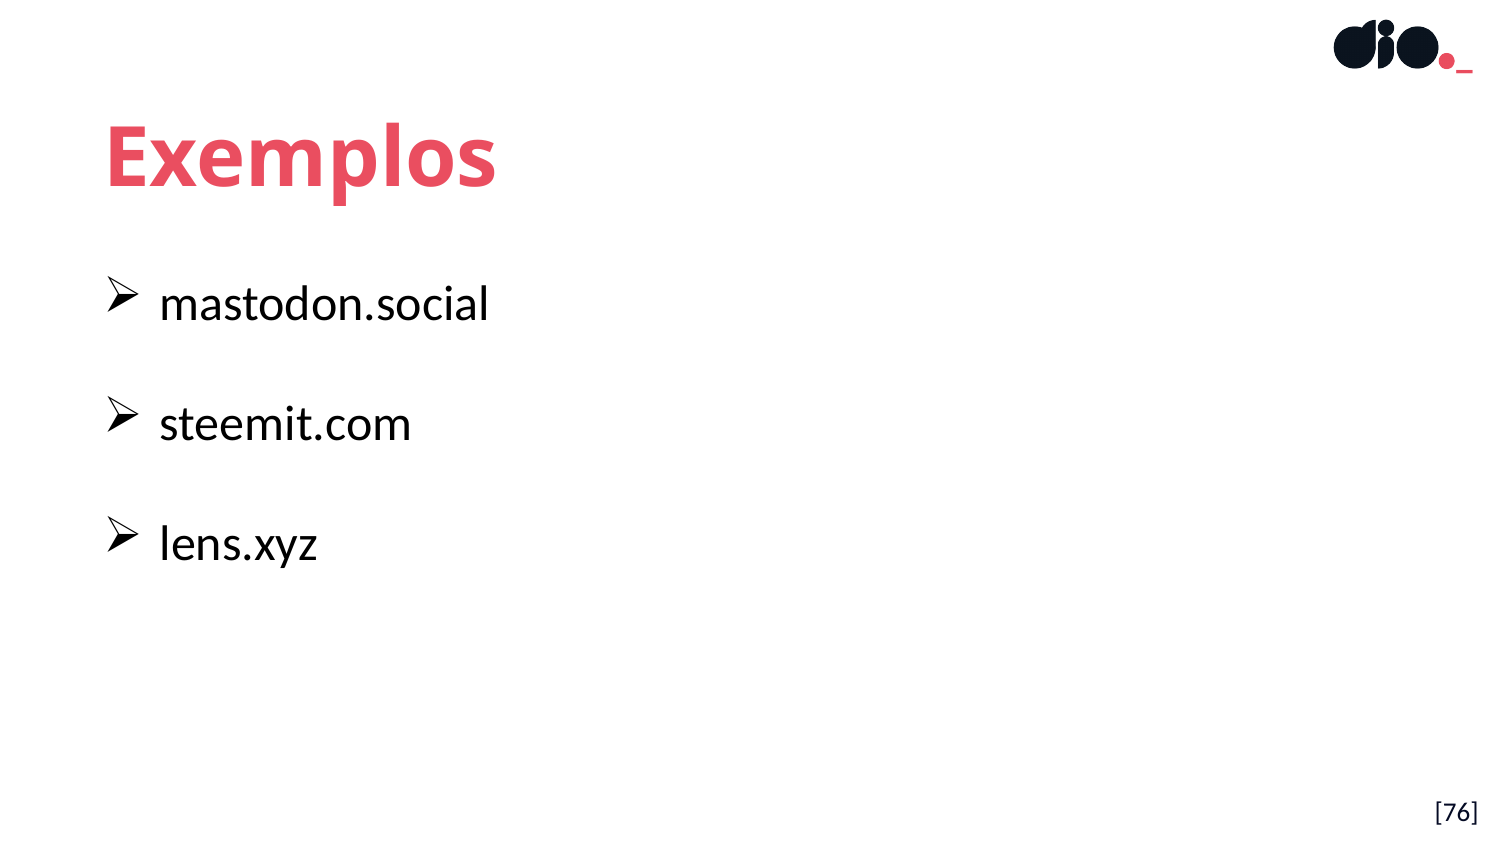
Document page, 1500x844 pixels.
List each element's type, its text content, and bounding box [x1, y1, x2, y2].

picture [1333, 19, 1473, 74]
text_box mastodon.social steemit.com lens.xyz [88, 262, 839, 578]
slide_number [76] [1403, 779, 1494, 844]
text_box Exemplos [88, 76, 1404, 215]
